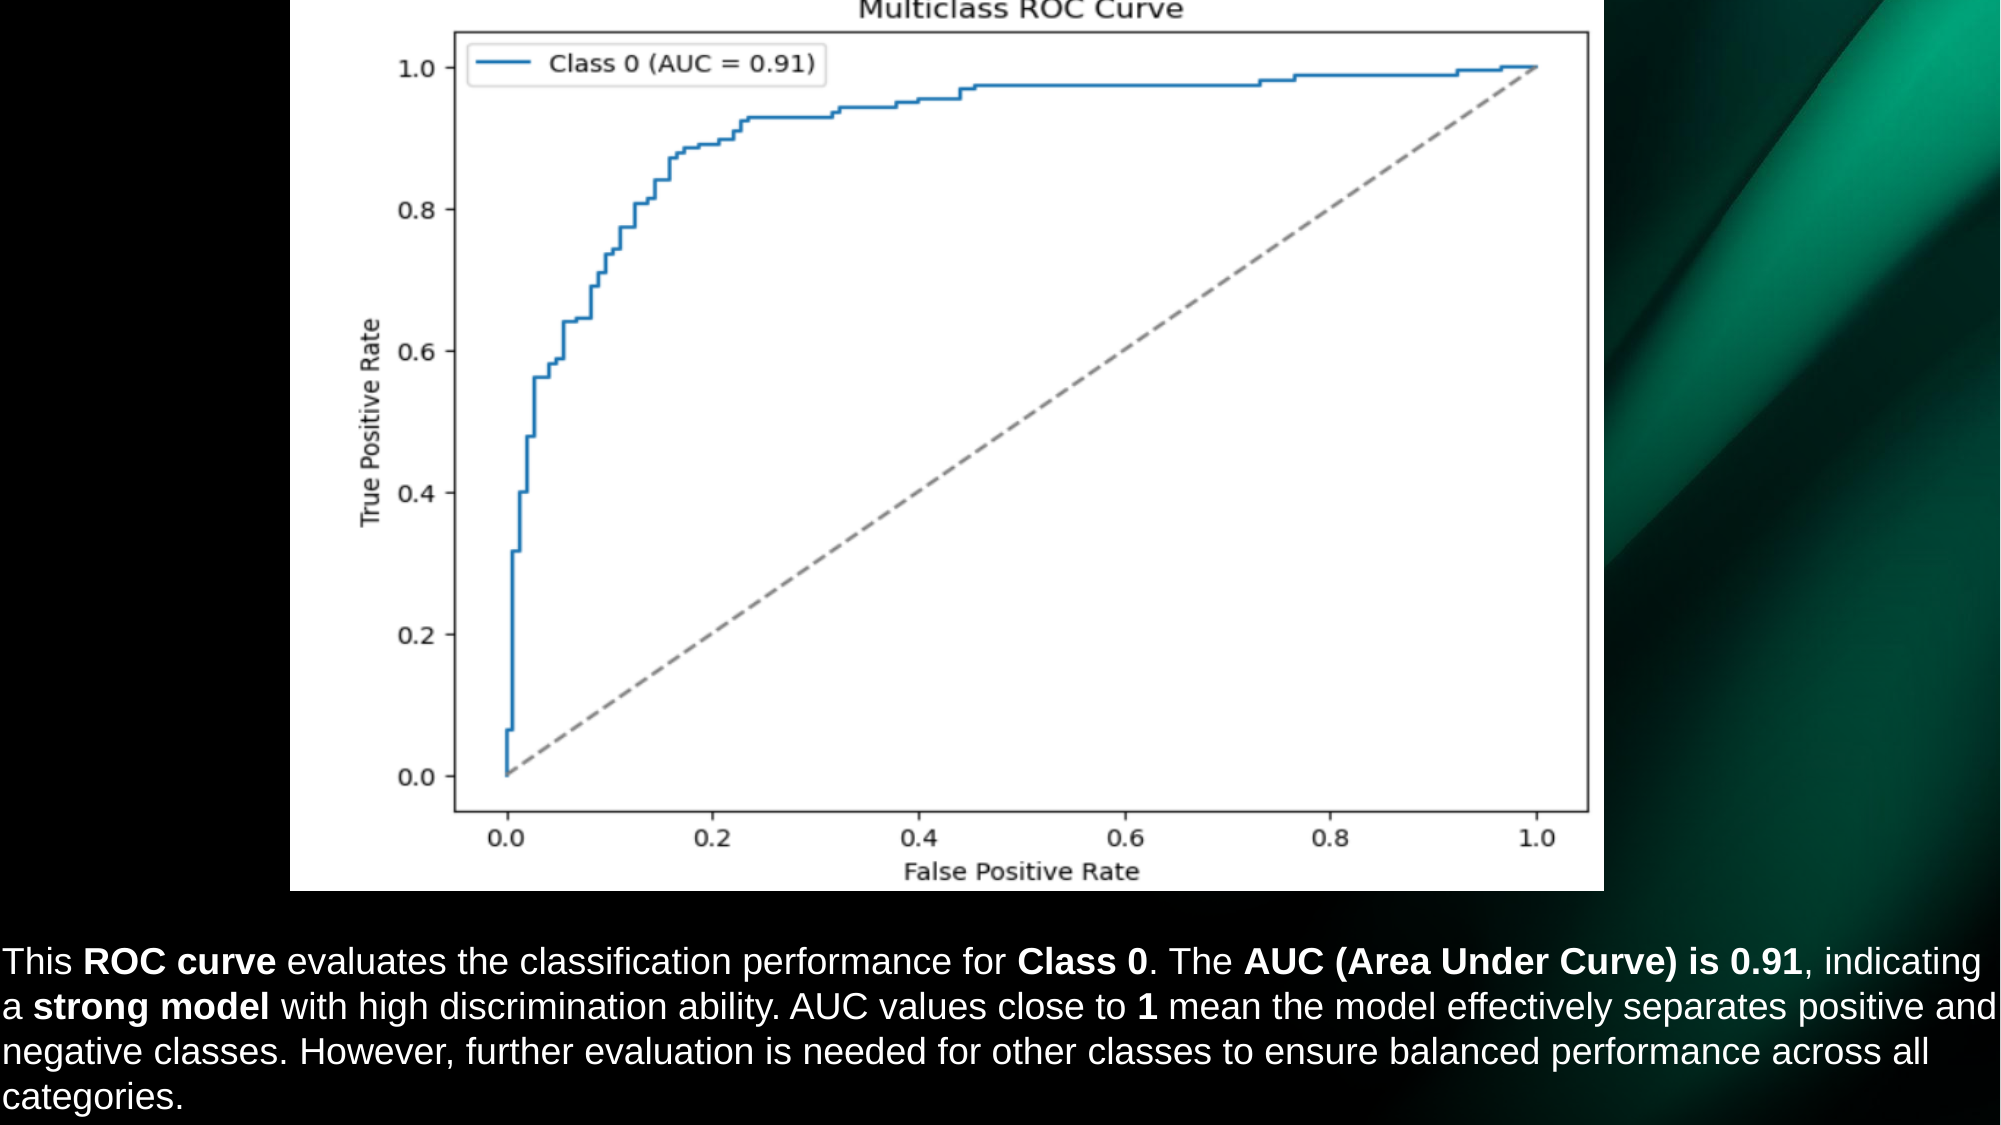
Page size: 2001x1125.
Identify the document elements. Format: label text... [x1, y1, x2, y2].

picture [0, 0, 2001, 1125]
text_box This ROC curve evaluates the classification performance for Class 0. The AUC (Area Under Curve) is 0.91, indicating a strong model with high discrimination ability. AUC values close to 1 mean the model effectively separates positive and negative classes. However, further evaluation is needed for other classes to ensure balanced performance across all categories. [0, 929, 2000, 1125]
